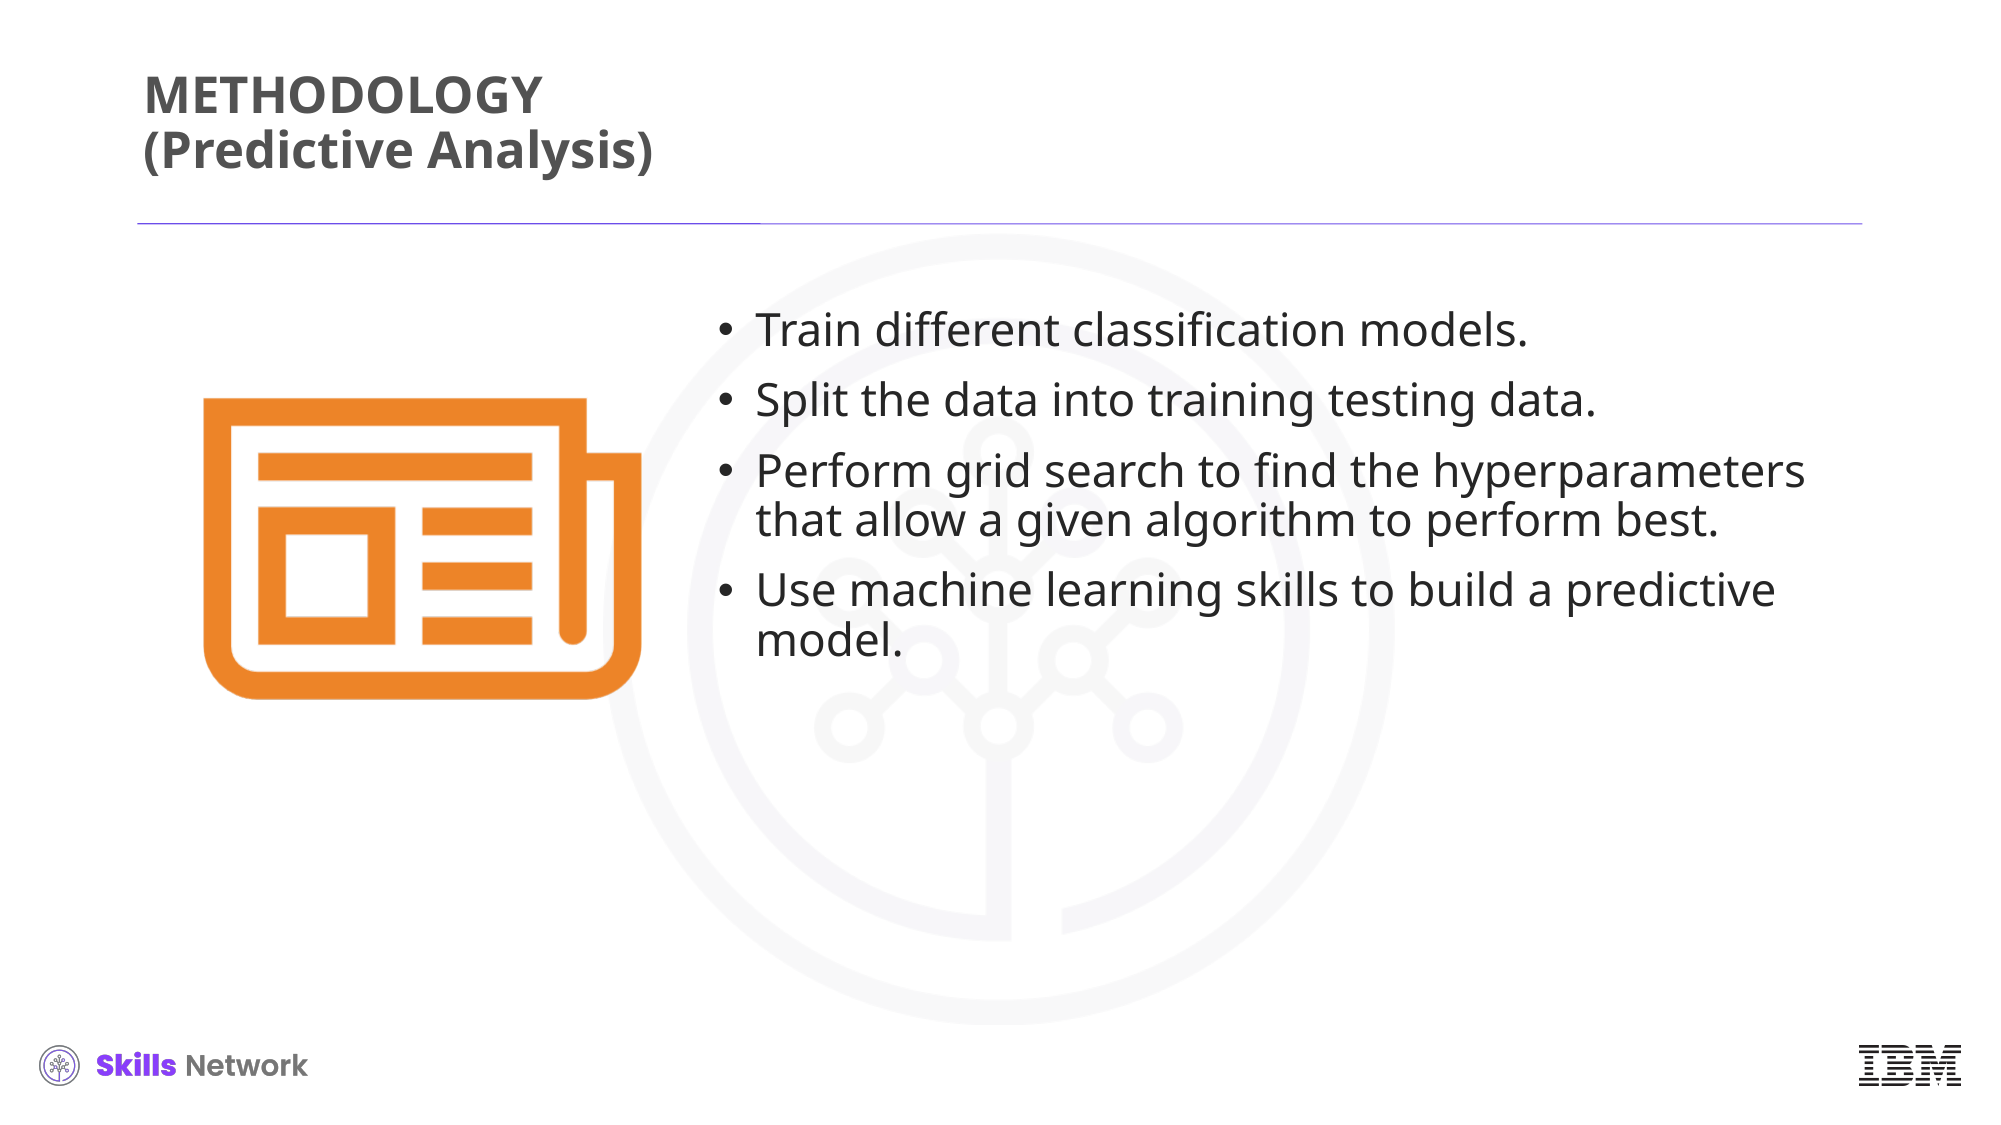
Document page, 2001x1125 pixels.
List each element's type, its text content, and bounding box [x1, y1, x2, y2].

picture [39, 1045, 308, 1086]
title METHODOLOGY (Predictive Analysis) [128, 61, 1799, 187]
text_box Train different classification models. Split the data into training testing data. Perform grid search to find the hyperparameters that allow a given algorithm to perform best. Use machine learning skills to build a predictive model. [702, 299, 1863, 1014]
picture [160, 300, 685, 825]
picture [1859, 1045, 1961, 1086]
